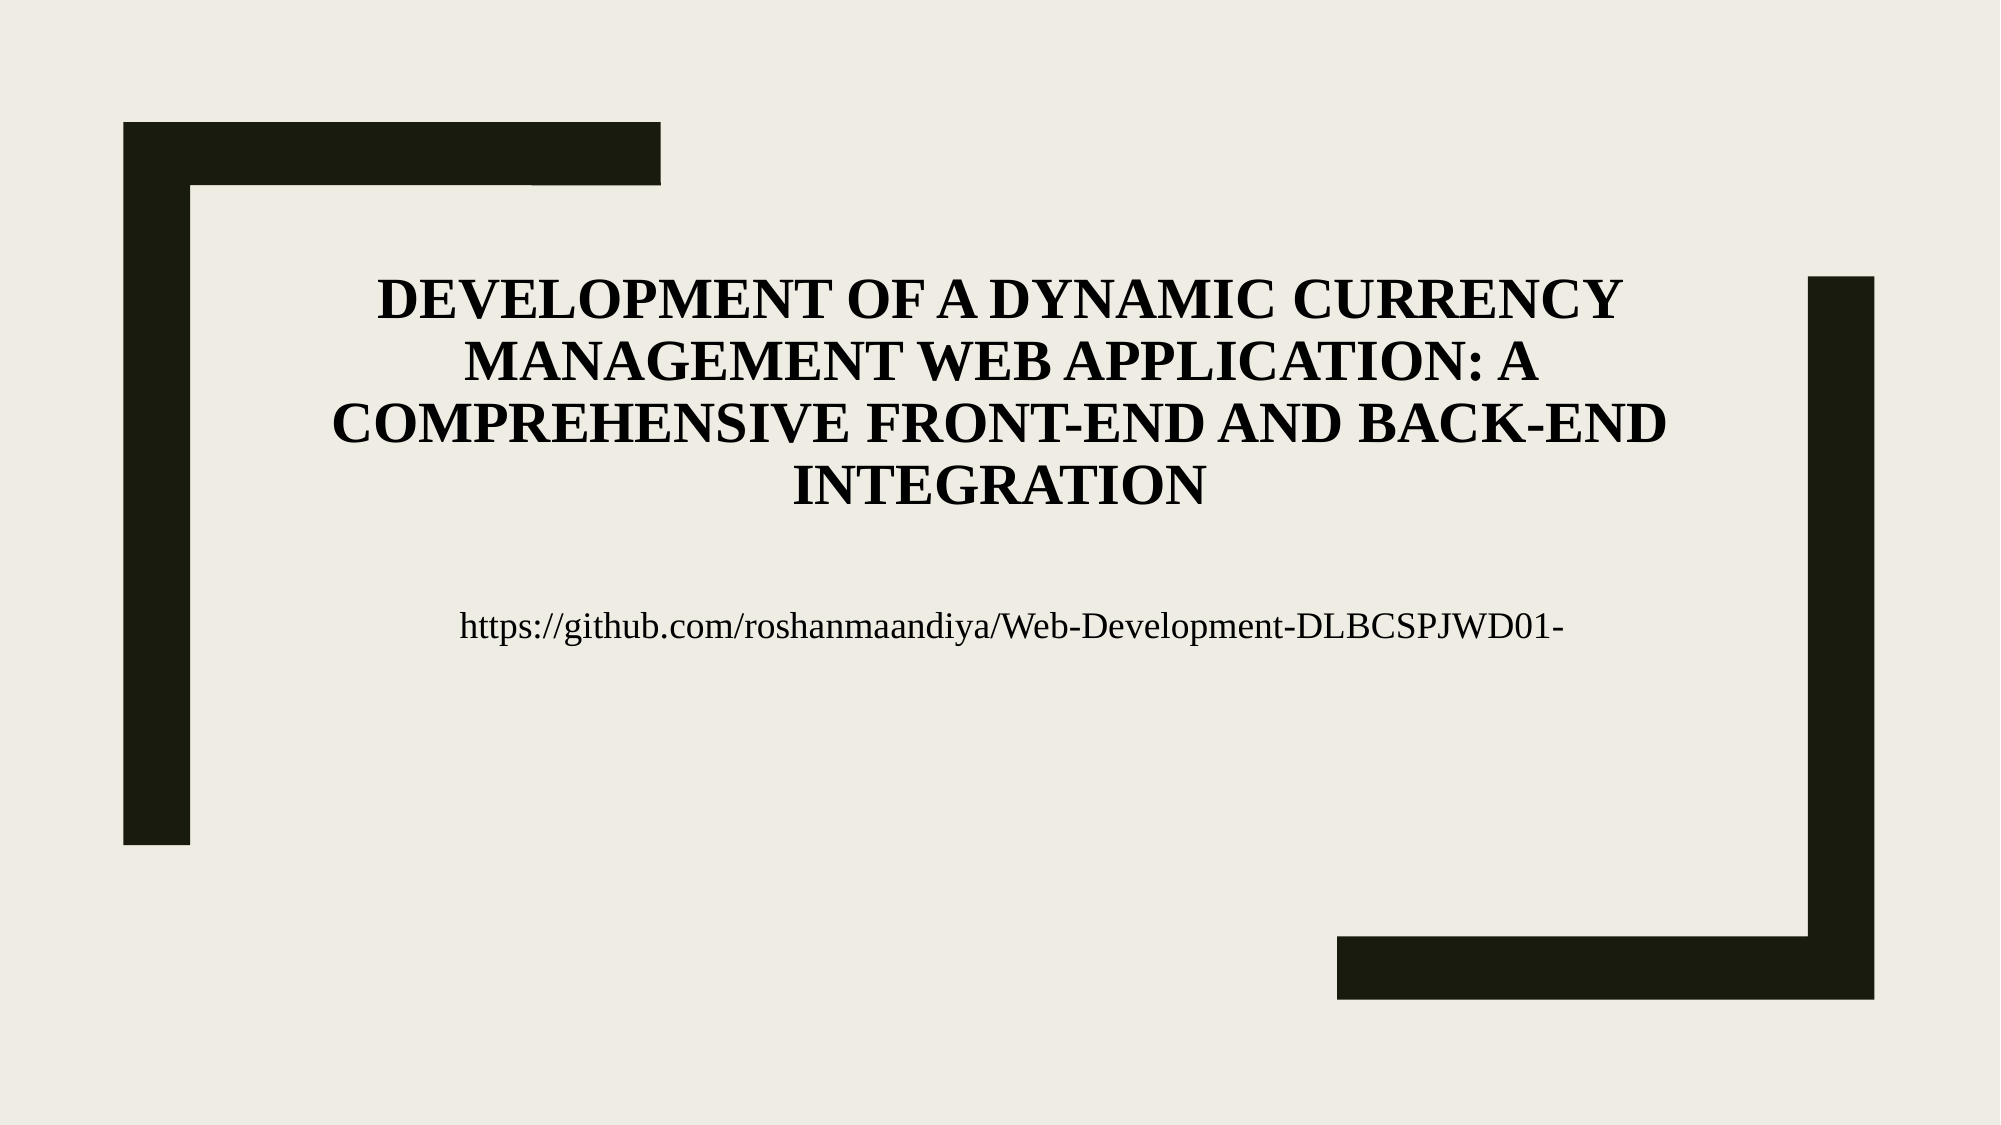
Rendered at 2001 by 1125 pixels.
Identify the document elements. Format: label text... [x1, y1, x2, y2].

text_box https://github.com/roshanmaandiya/Web-Development-DLBCSPJWD01- [368, 593, 1657, 654]
title DEVELOPMENT OF A DYNAMIC CURRENCY MANAGEMENT WEB APPLICATION: A COMPREHENSIVE FRONT-END AND BACK-END INTEGRATION [314, 423, 1686, 525]
